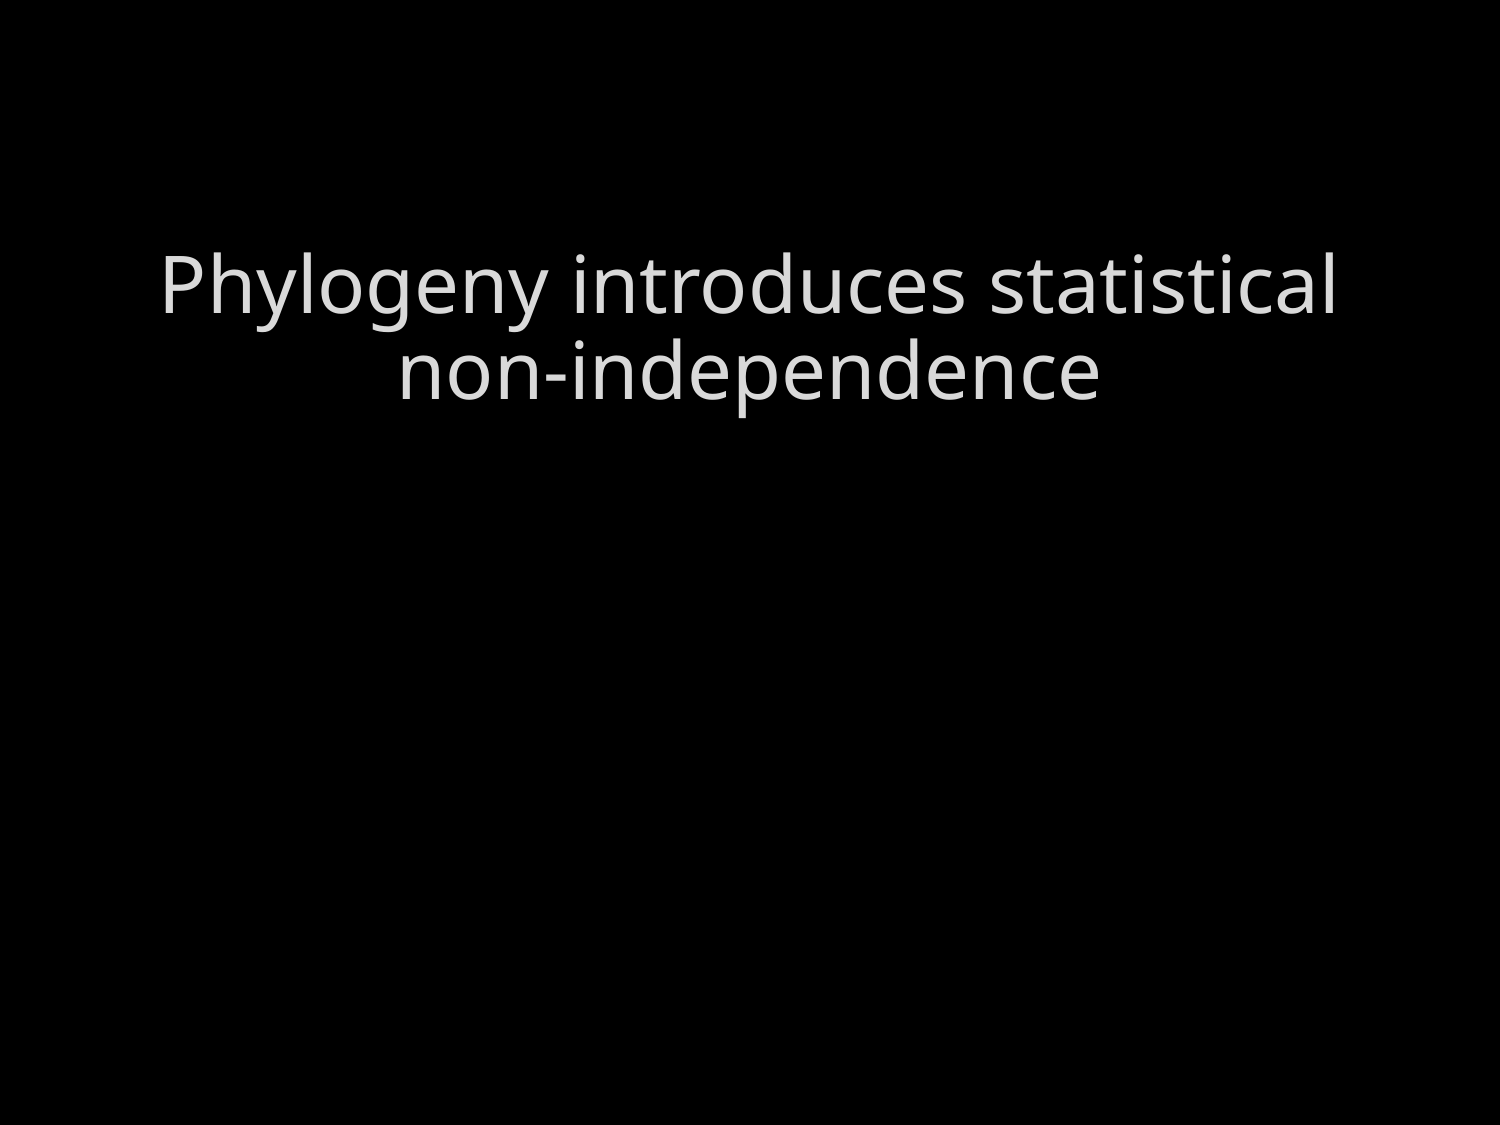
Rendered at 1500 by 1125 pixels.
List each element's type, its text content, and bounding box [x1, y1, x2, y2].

title Phylogeny introduces statistical non-independence [75, 237, 1425, 425]
